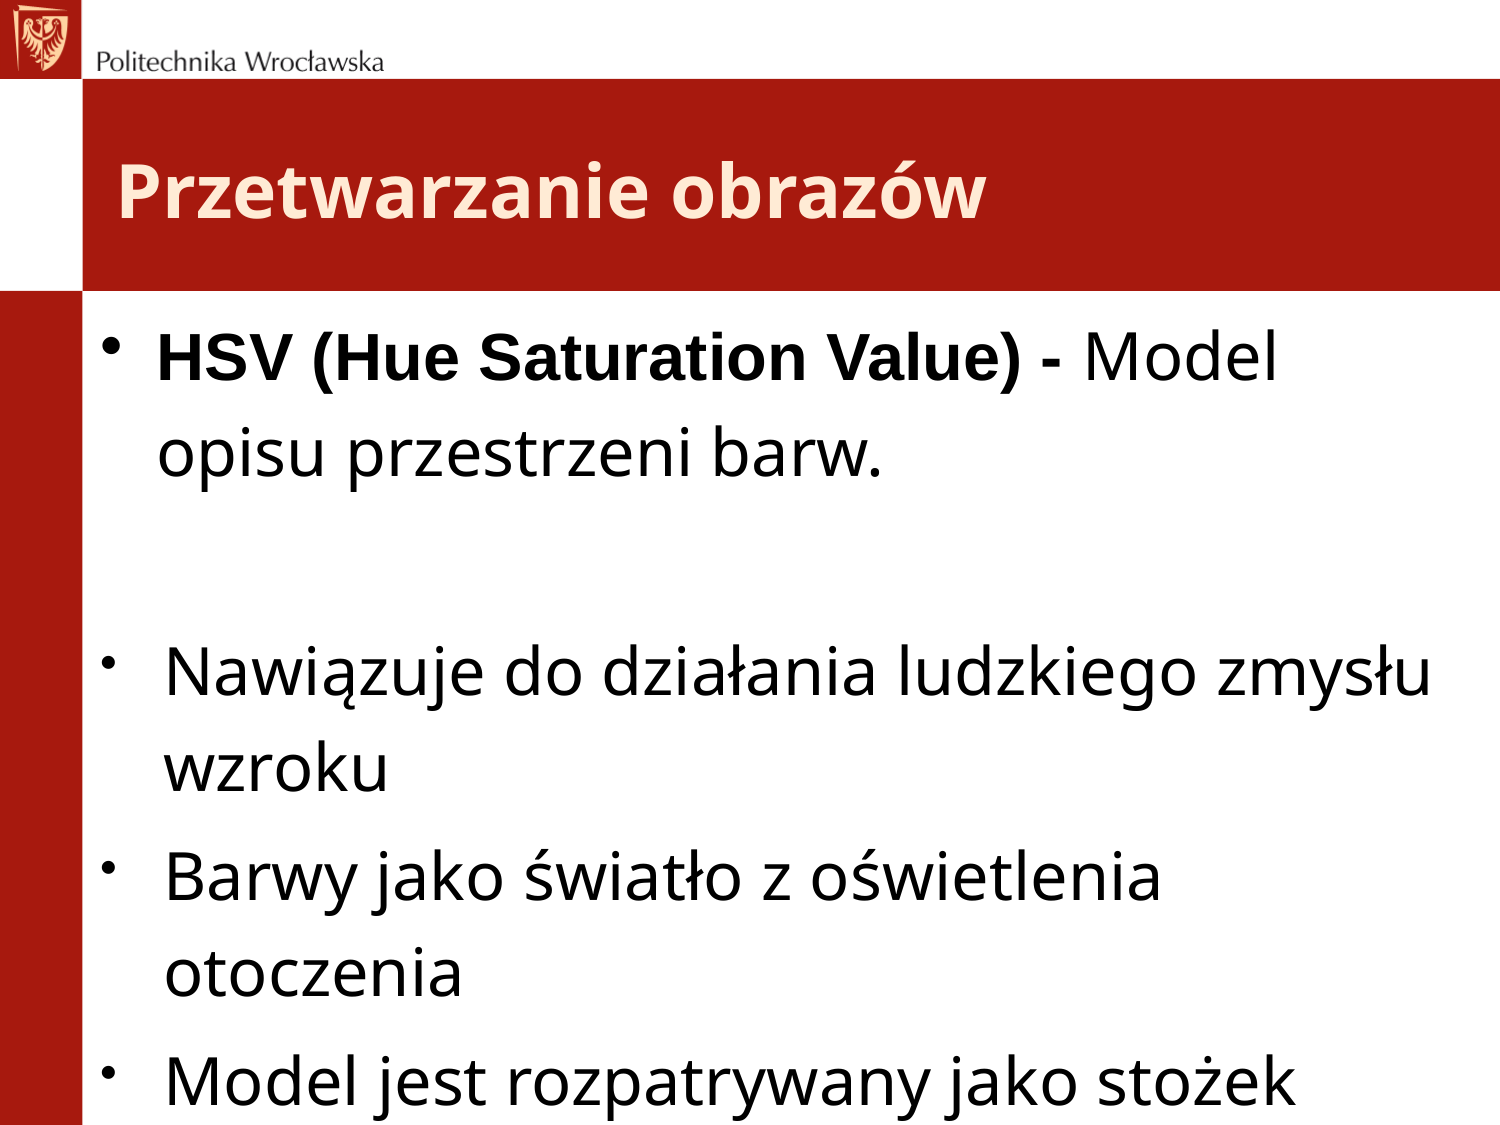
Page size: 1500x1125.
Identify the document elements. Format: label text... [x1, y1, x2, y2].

picture [0, 0, 384, 79]
title Przetwarzanie obrazów [100, 103, 1483, 274]
list HSV (Hue Saturation Value) - Model opisu przestrzeni barw. Nawiązuje do działania ludzkiego zmysłu wzroku Barwy jako światło z oświetlenia otoczenia Model jest rozpatrywany jako stożek [85, 290, 1468, 1088]
